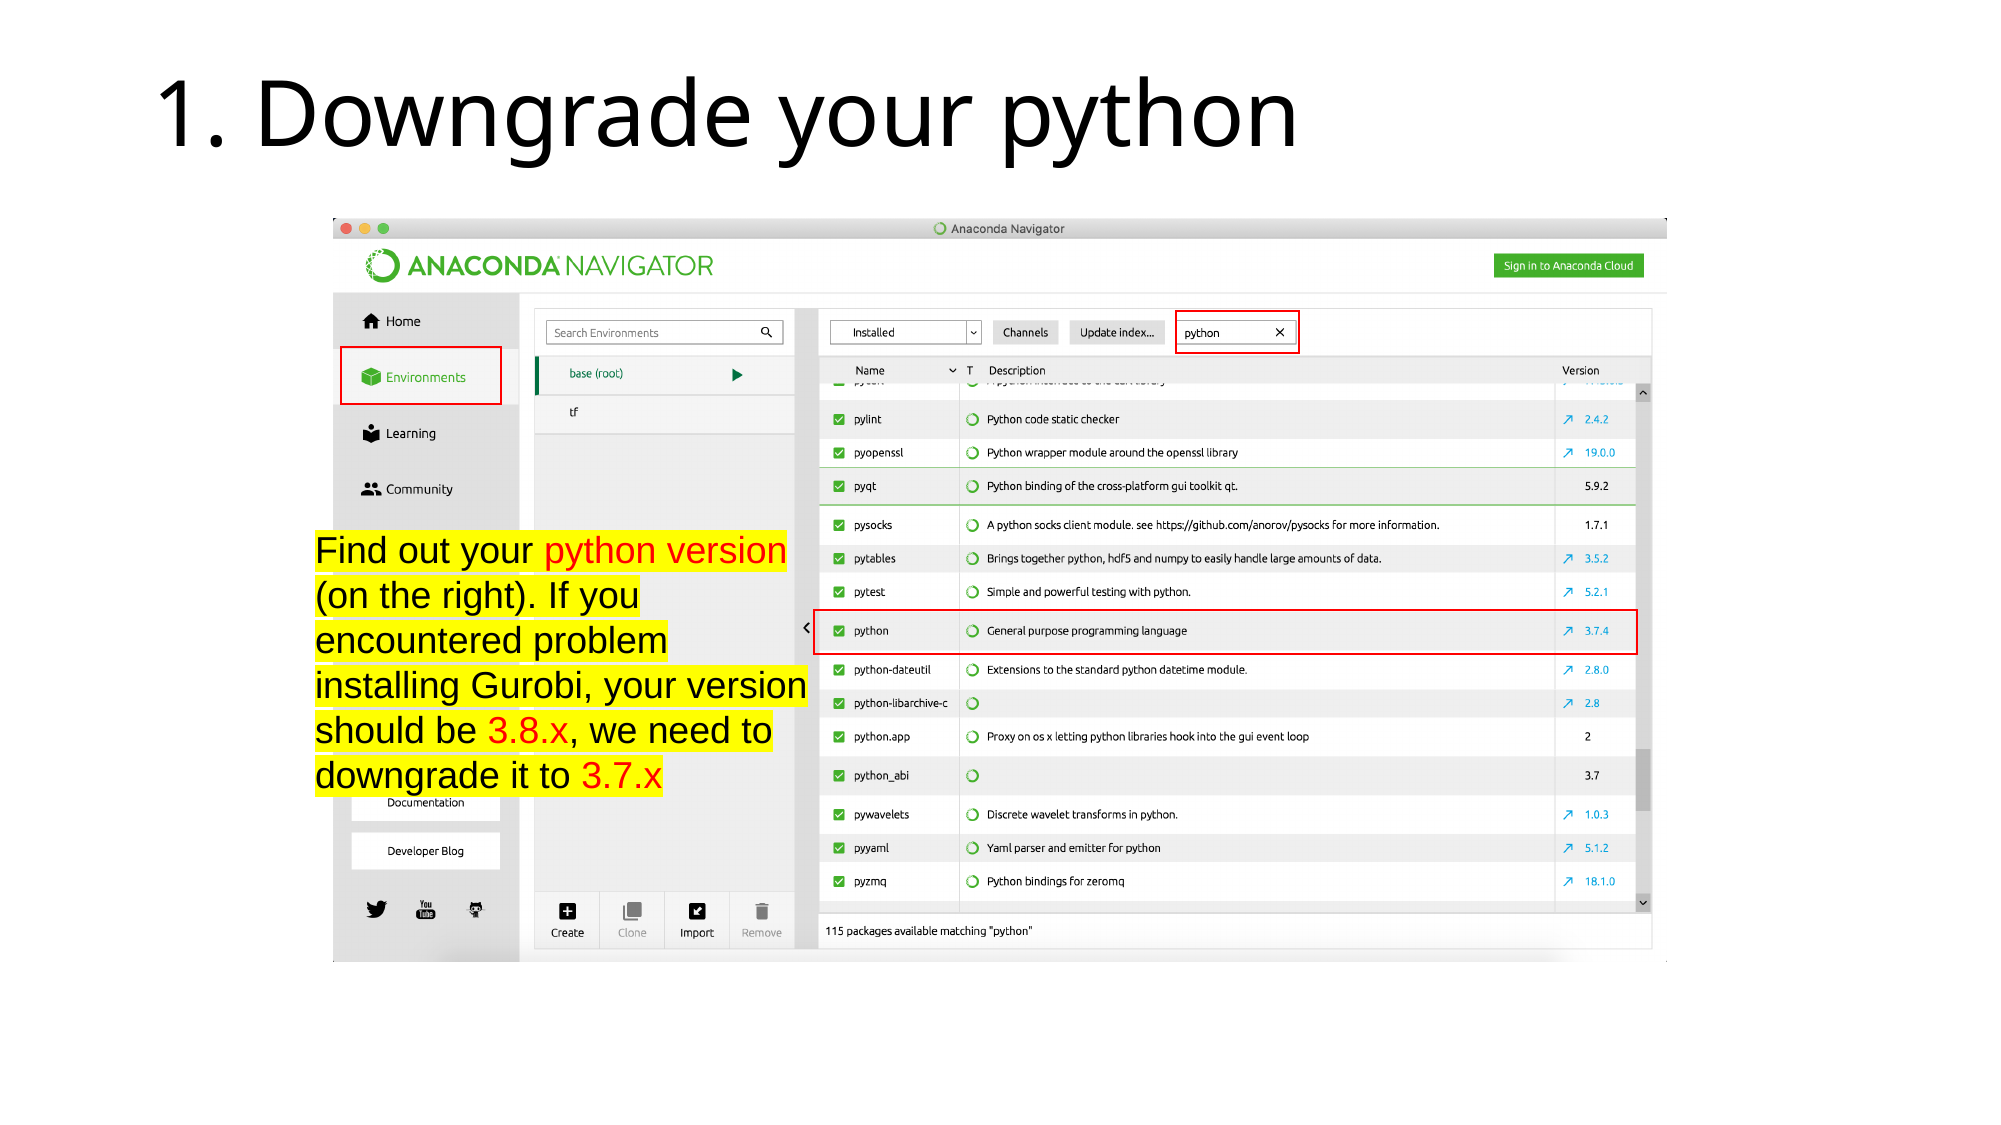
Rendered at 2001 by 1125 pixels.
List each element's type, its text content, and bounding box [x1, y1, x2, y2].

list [333, 218, 1667, 962]
title 1. Downgrade your python [137, 59, 1863, 196]
text_box Find out your python version (on the right). If you encountered problem installing Gurobi, your version should be 3.8.x, we need to downgrade it to 3.7.x [300, 518, 333, 804]
